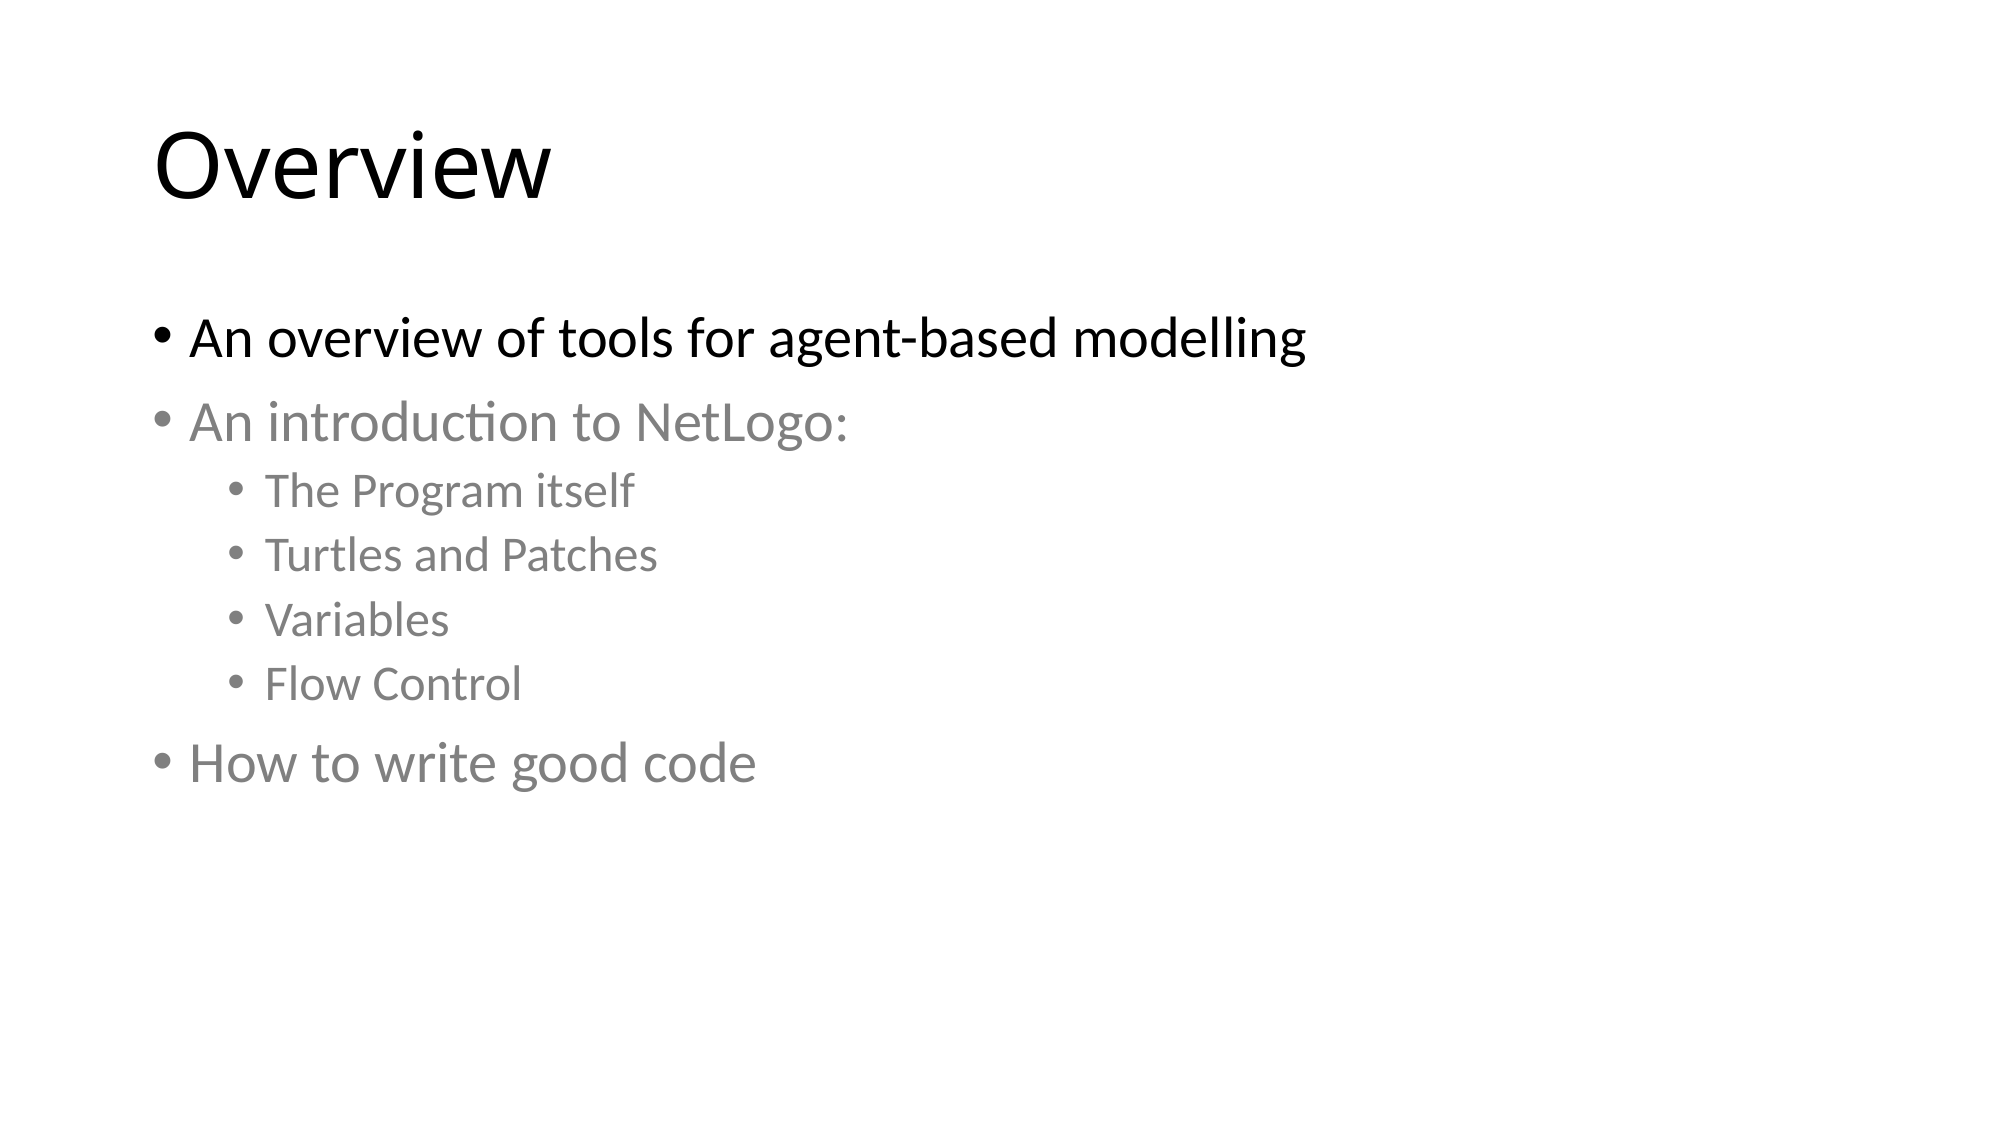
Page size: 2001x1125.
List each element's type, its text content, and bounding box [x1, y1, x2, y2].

title Overview [137, 59, 1863, 278]
list An overview of tools for agent-based modelling An introduction to NetLogo: The Program itself Turtles and Patches Variables Flow Control How to write good code [137, 299, 1863, 1014]
